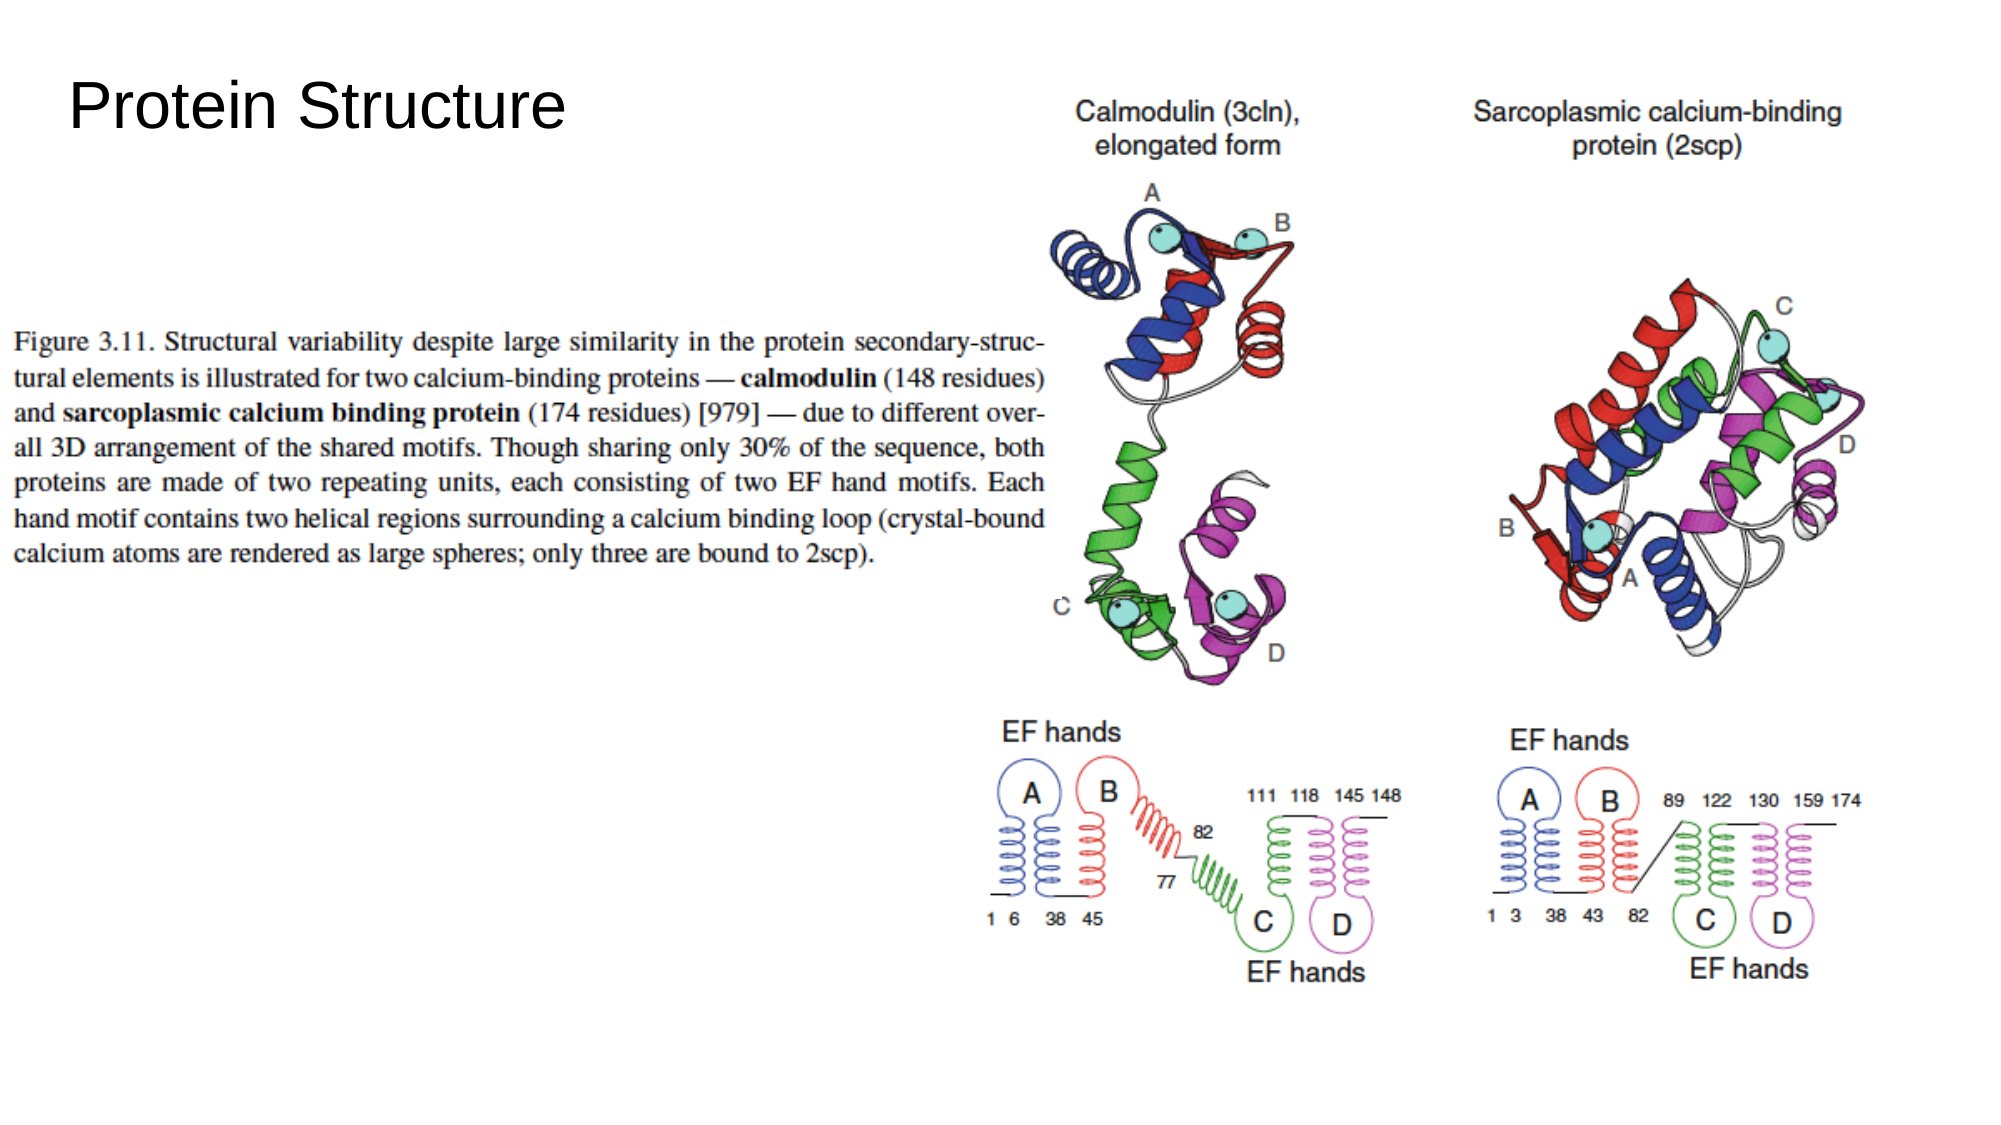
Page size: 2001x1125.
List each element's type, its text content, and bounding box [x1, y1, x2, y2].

picture [0, 89, 1967, 1009]
text_box Protein Structure [53, 54, 611, 150]
